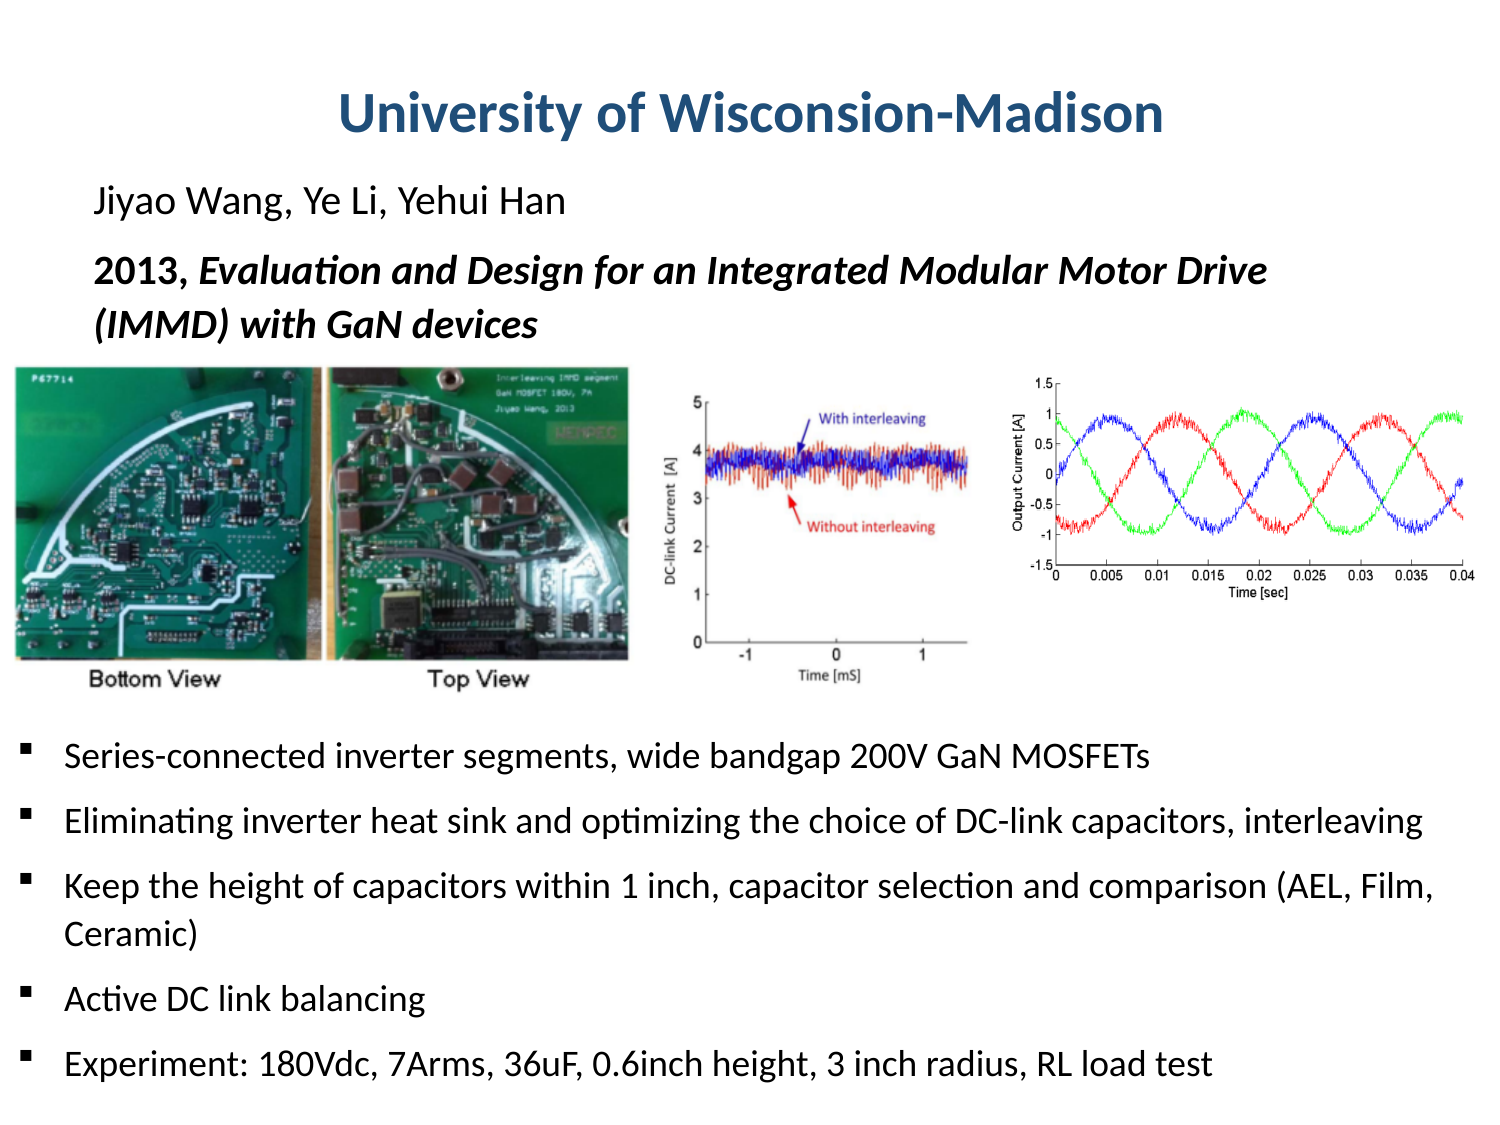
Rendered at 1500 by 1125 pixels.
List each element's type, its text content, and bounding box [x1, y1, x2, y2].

text_box University of Wisconsion-Madison [78, 66, 1425, 151]
text_box Jiyao Wang, Ye Li, Yehui Han 2013, Evaluation and Design for an Integrated Modular Motor Drive (IMMD) with GaN devices [78, 162, 1425, 355]
text_box Series-connected inverter segments, wide bandgap 200V GaN MOSFETs Eliminating inverter heat sink and optimizing the choice of DC-link capacitors, interleaving Keep the height of capacitors within 1 inch, capacitor selection and comparison (AEL, Film, Ceramic) Active DC link balancing Experiment: 180Vdc, 7Arms, 36uF, 0.6inch height, 3 inch radius, RL load test [2, 720, 1500, 1091]
picture [0, 353, 1479, 696]
